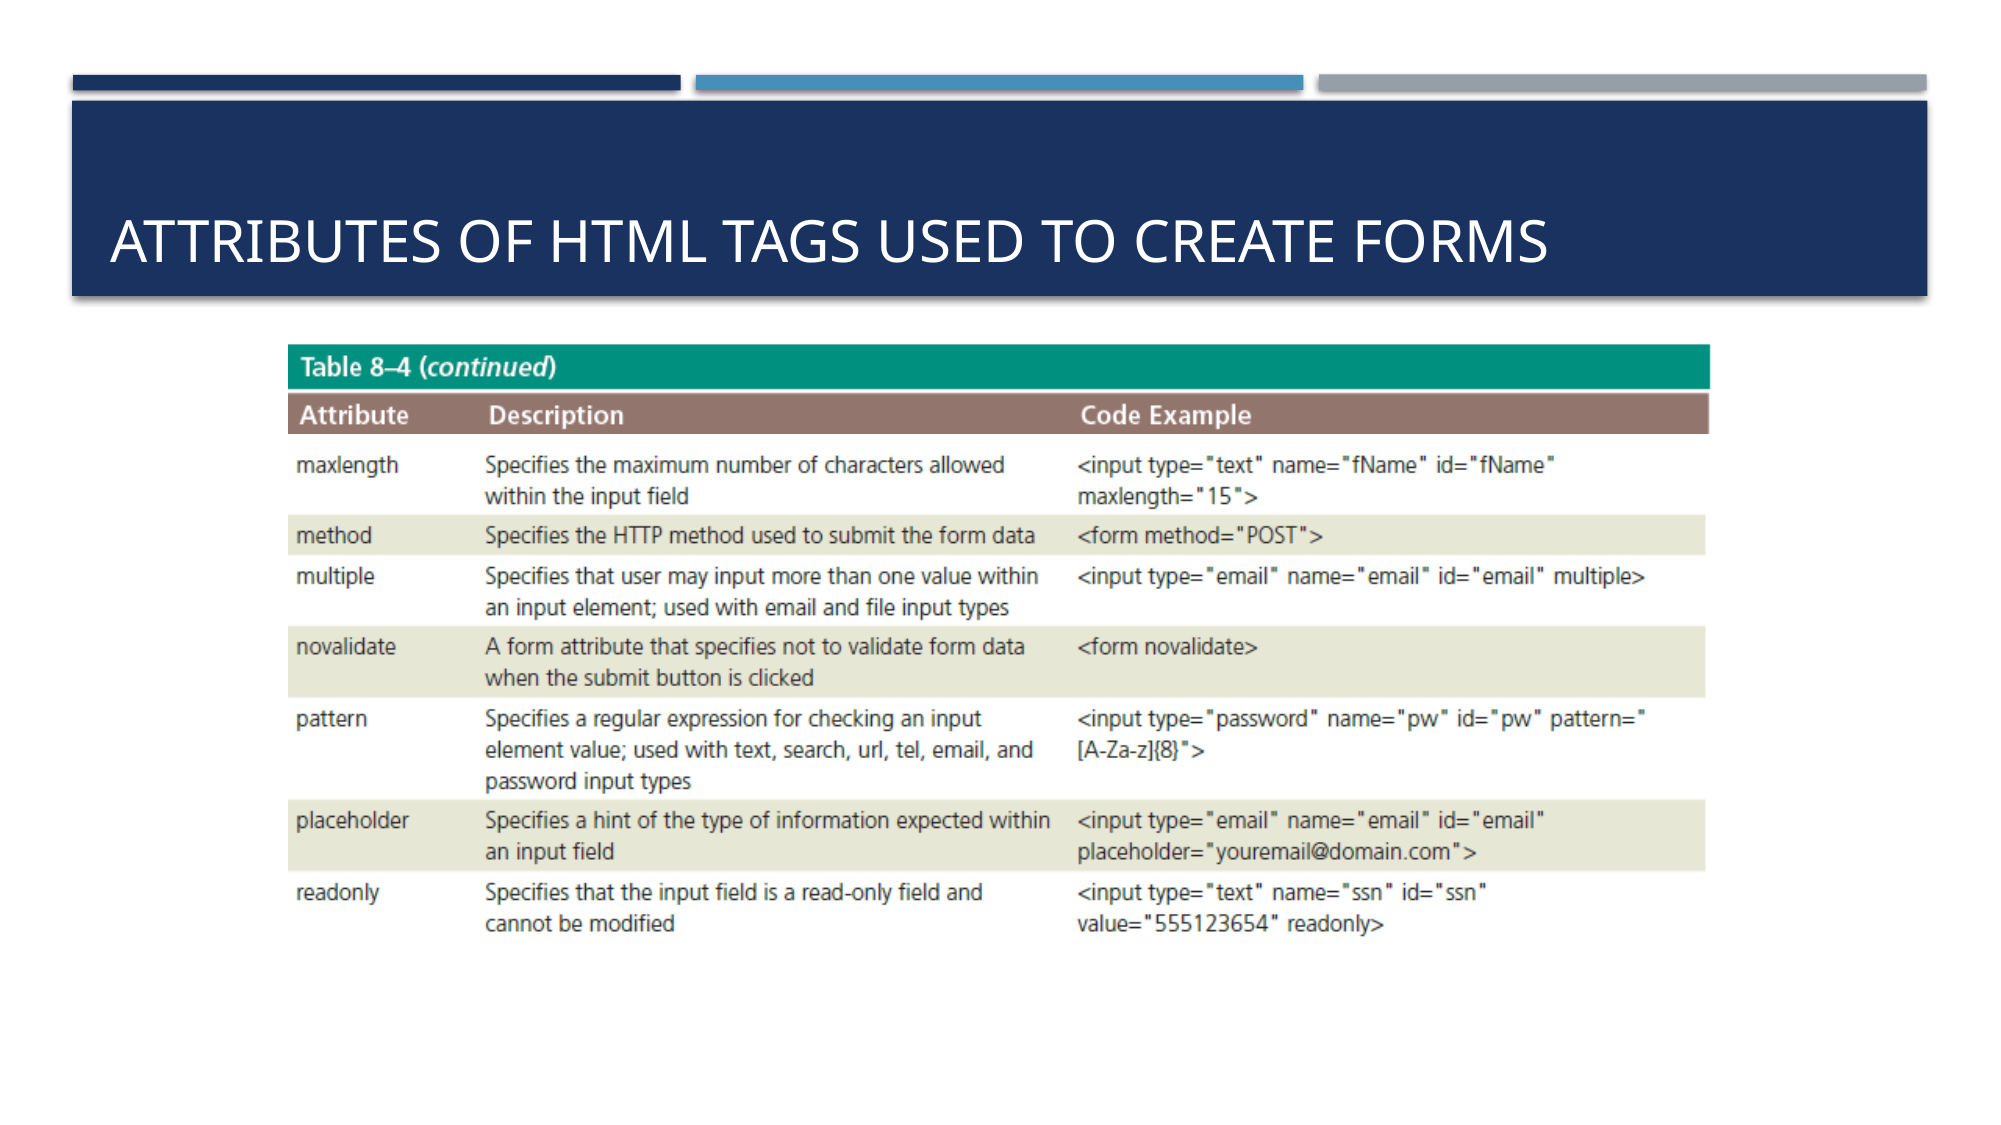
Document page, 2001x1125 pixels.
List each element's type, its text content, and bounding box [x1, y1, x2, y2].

picture [287, 342, 1716, 435]
title Attributes of HTML Tags Used to Create Forms [95, 115, 1905, 282]
picture [287, 445, 1713, 1011]
